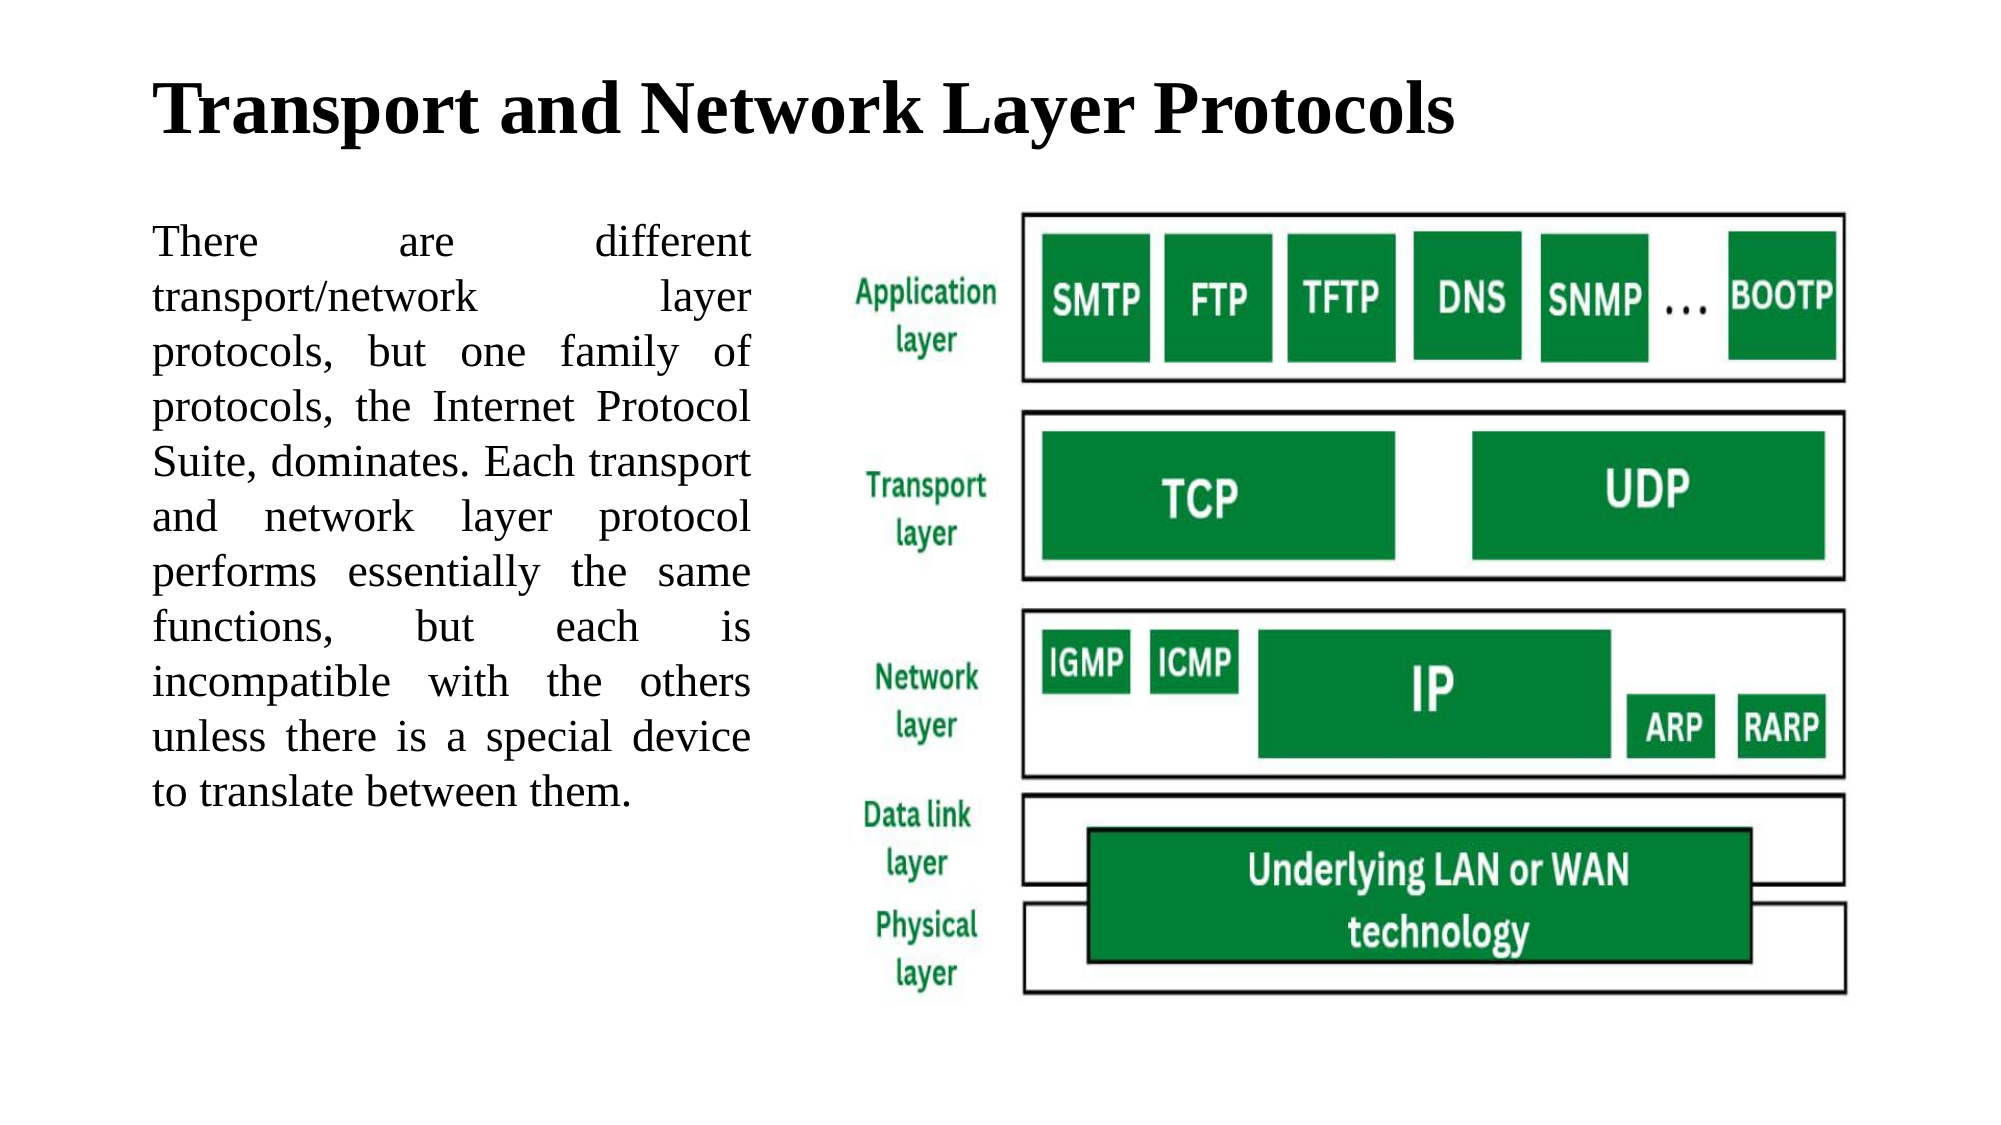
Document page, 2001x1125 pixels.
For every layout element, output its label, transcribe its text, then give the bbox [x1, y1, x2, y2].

text_box There are different transport/network layer protocols, but one family of protocols, the Internet Protocol Suite, dominates. Each transport and network layer protocol performs essentially the same functions, but each is incompatible with the others unless there is a special device to translate between them. [137, 203, 767, 823]
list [832, 203, 1863, 1014]
title Transport and Network Layer Protocols [137, 59, 1863, 158]
